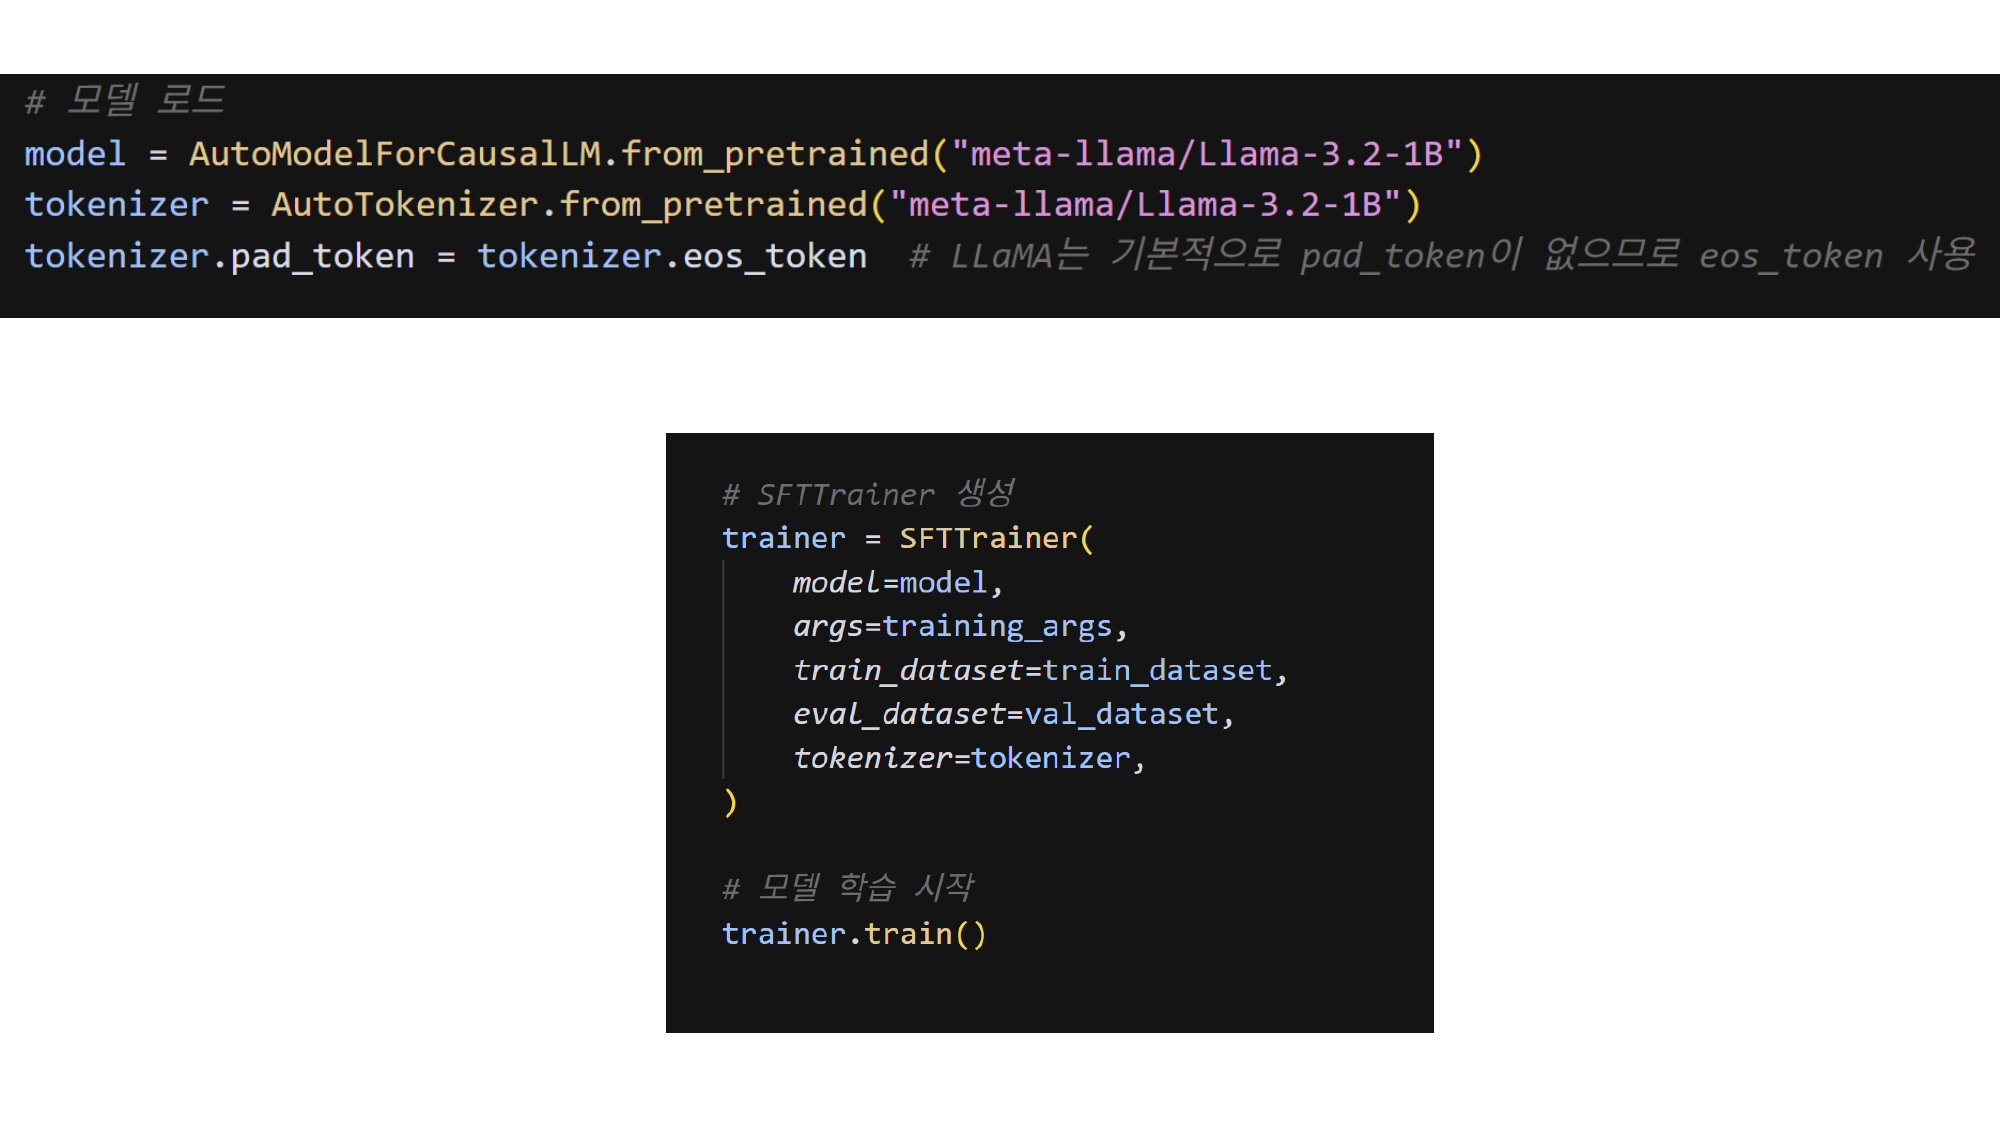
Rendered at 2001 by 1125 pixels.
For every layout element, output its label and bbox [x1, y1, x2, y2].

picture [666, 433, 1434, 1034]
picture [0, 74, 2000, 318]
